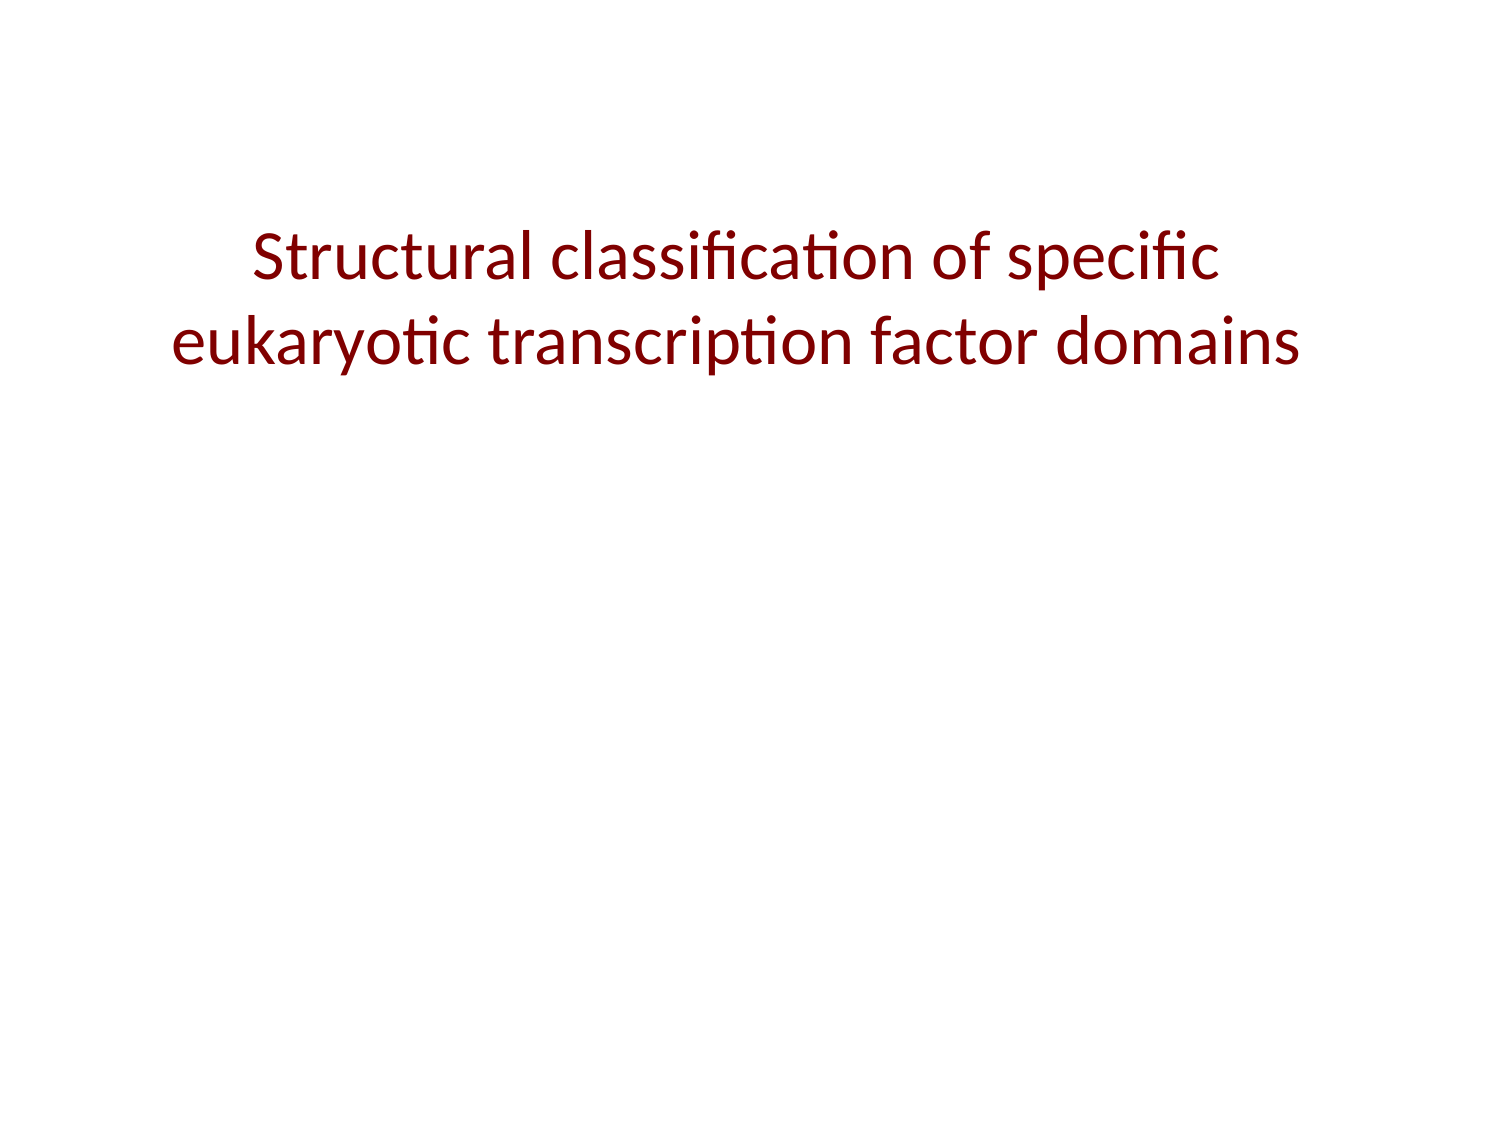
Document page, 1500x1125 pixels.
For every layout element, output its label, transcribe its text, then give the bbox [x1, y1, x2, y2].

title Structural classification of specific eukaryotic transcription factor domains [99, 200, 1375, 388]
